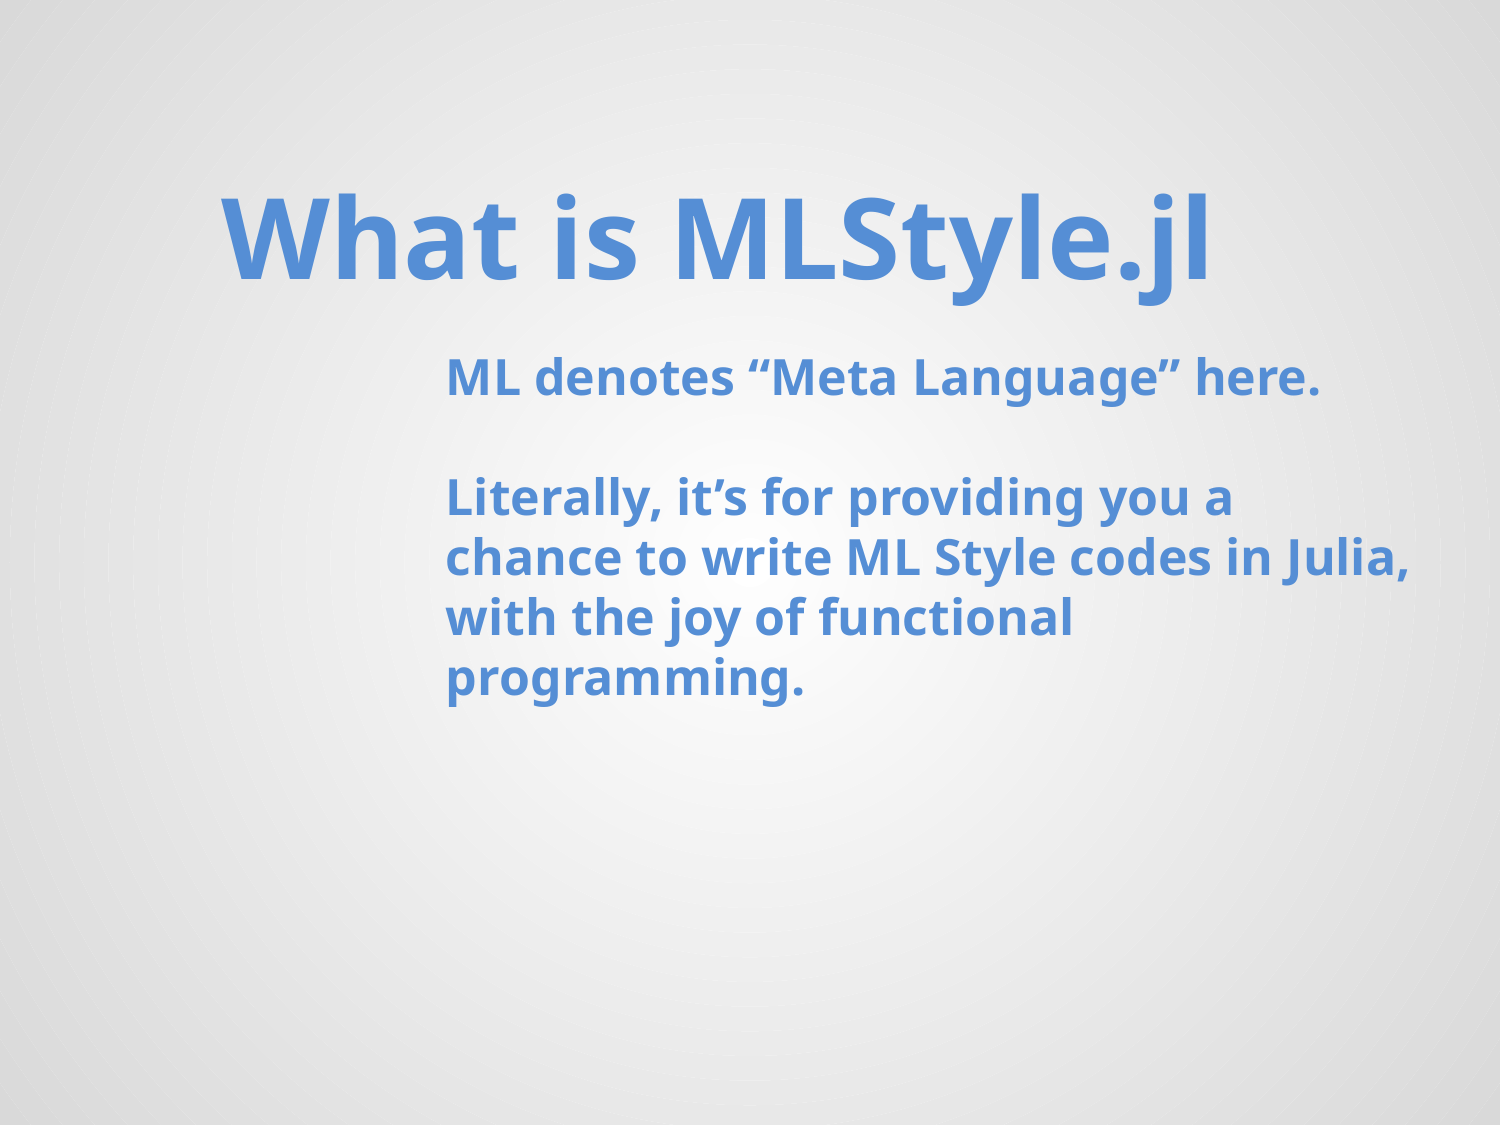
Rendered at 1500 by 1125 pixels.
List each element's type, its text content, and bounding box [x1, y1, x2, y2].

text_box ML denotes “Meta Language” here. Literally, it’s for providing you a chance to write ML Style codes in Julia, with the joy of functional programming. [430, 338, 1435, 713]
text_box What is MLStyle.jl [182, 159, 1254, 310]
